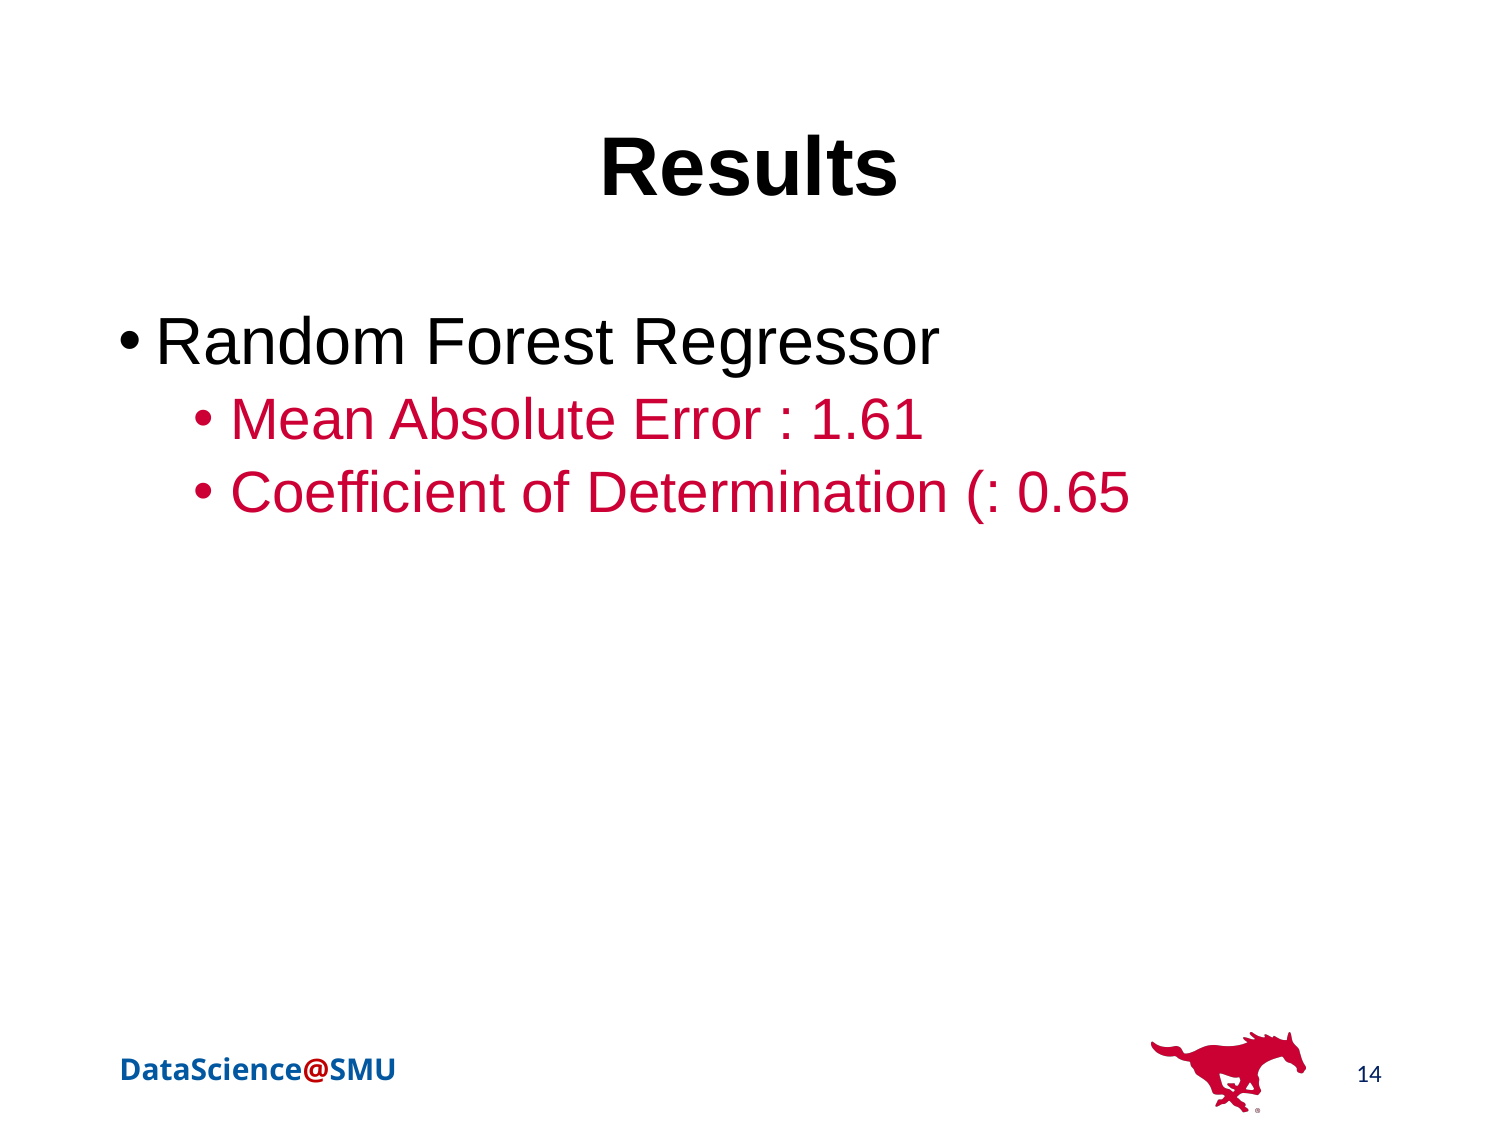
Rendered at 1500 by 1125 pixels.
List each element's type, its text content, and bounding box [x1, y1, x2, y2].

title Results [103, 59, 1397, 278]
picture [1151, 1032, 1306, 1042]
picture [1151, 1103, 1306, 1113]
slide_number 14 [1059, 1042, 1397, 1103]
